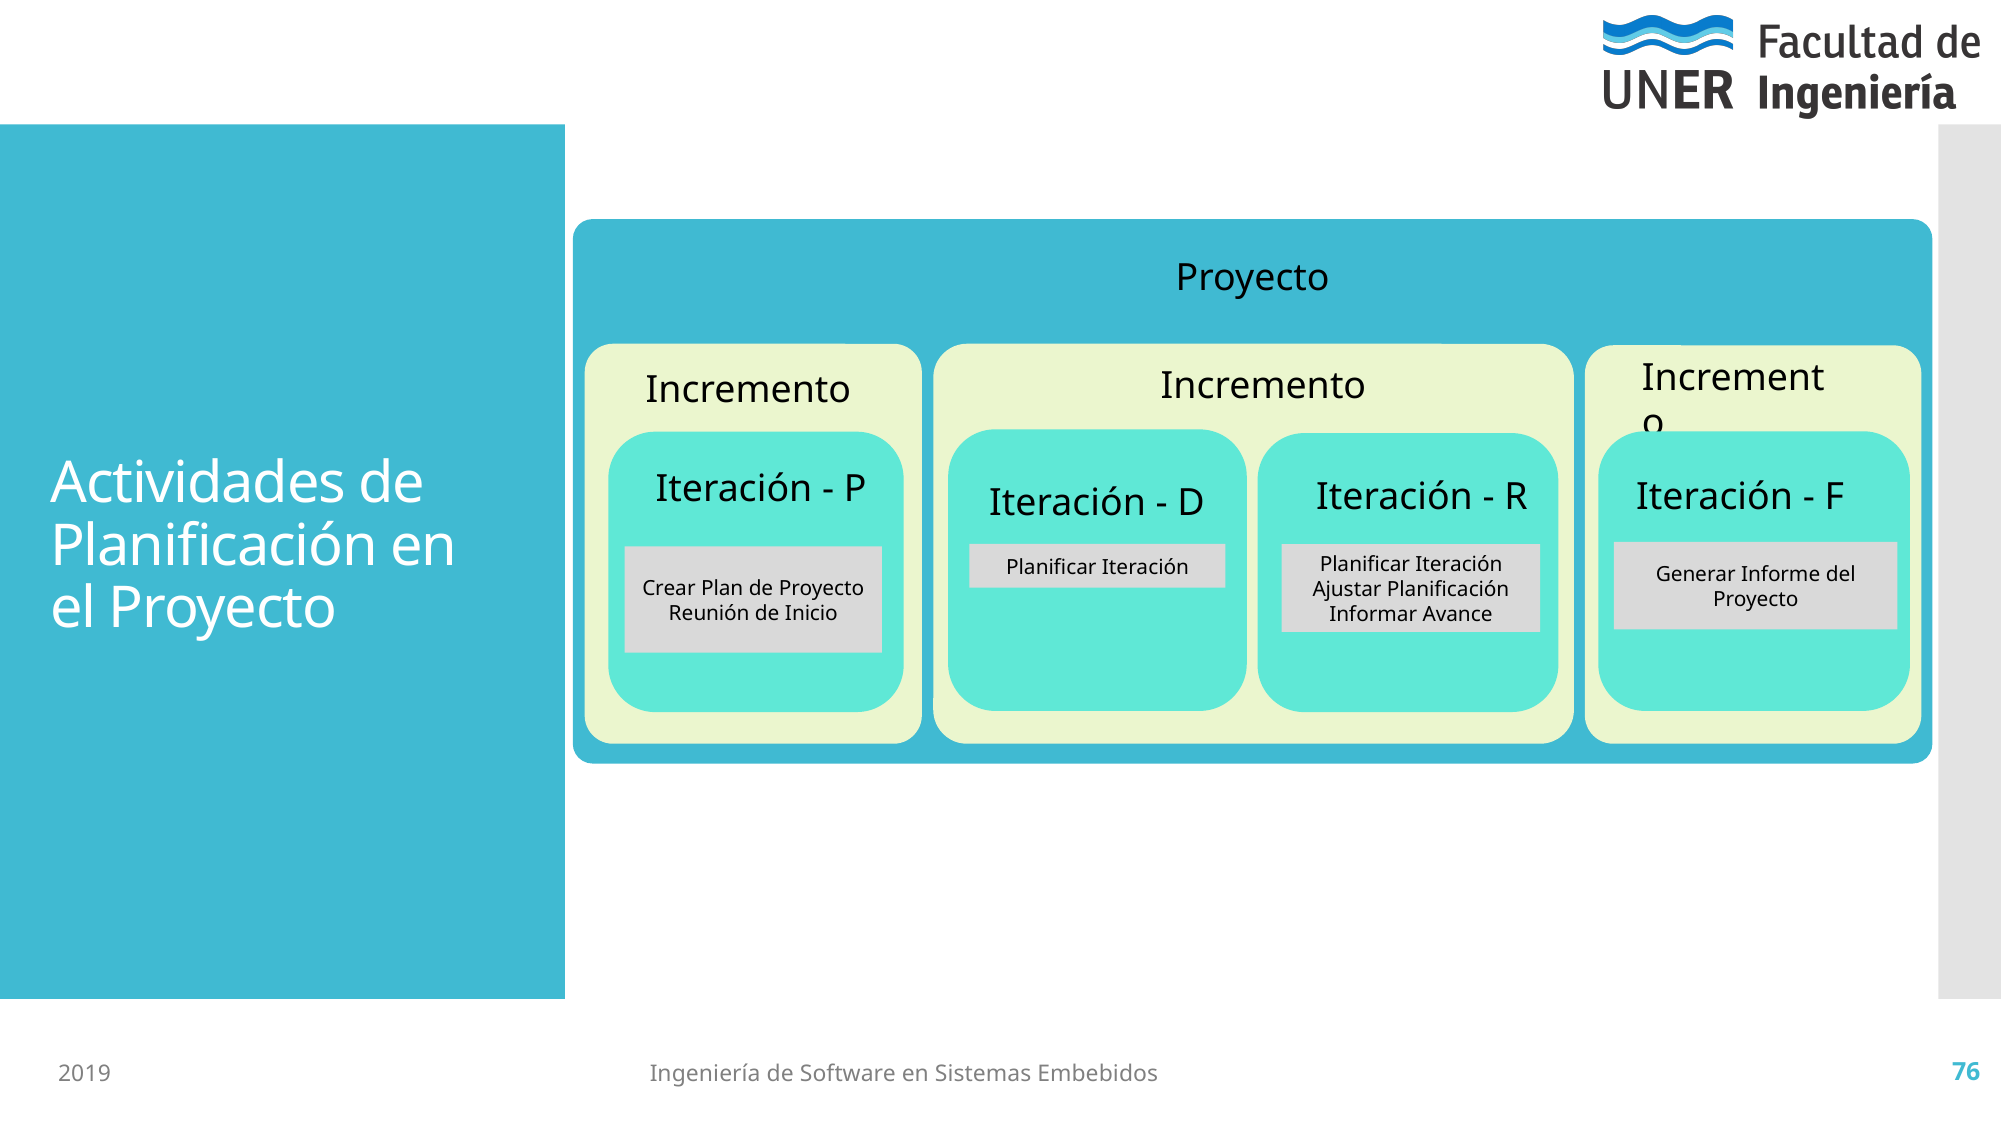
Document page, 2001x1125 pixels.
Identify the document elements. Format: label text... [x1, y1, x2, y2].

text_box [932, 342, 1575, 745]
text_box [571, 218, 1934, 765]
text_box Iteración - R [1301, 464, 1543, 525]
text_box Proyecto [1160, 245, 1345, 305]
slide_number 2019 [43, 1042, 493, 1103]
text_box Incremento [1627, 345, 1847, 433]
text_box Planificar Iteración [969, 543, 1226, 588]
text_box [1256, 432, 1560, 713]
footer Ingeniería de Software en Sistemas Embebidos [634, 1042, 1605, 1103]
picture [1587, 0, 1996, 134]
text_box [607, 430, 905, 713]
text_box Incremento [1145, 353, 1382, 414]
text_box [1597, 430, 1911, 712]
text_box Iteración - F [1621, 464, 1859, 525]
text_box [947, 428, 1248, 712]
text_box Iteración - D [974, 470, 1220, 531]
text_box Generar Informe del Proyecto [1613, 541, 1898, 630]
text_box [583, 342, 923, 745]
text_box Iteración - P [640, 456, 882, 516]
text_box Crear Plan de Proyecto Reunión de Inicio [624, 546, 883, 654]
text_box Planificar Iteración Ajustar Planificación Informar Avance [1281, 543, 1541, 633]
slide_number 76 [1744, 1042, 1996, 1103]
title Actividades de Planificación en el Proyecto [35, 443, 528, 650]
text_box [1583, 344, 1923, 745]
text_box Incremento [630, 358, 867, 418]
